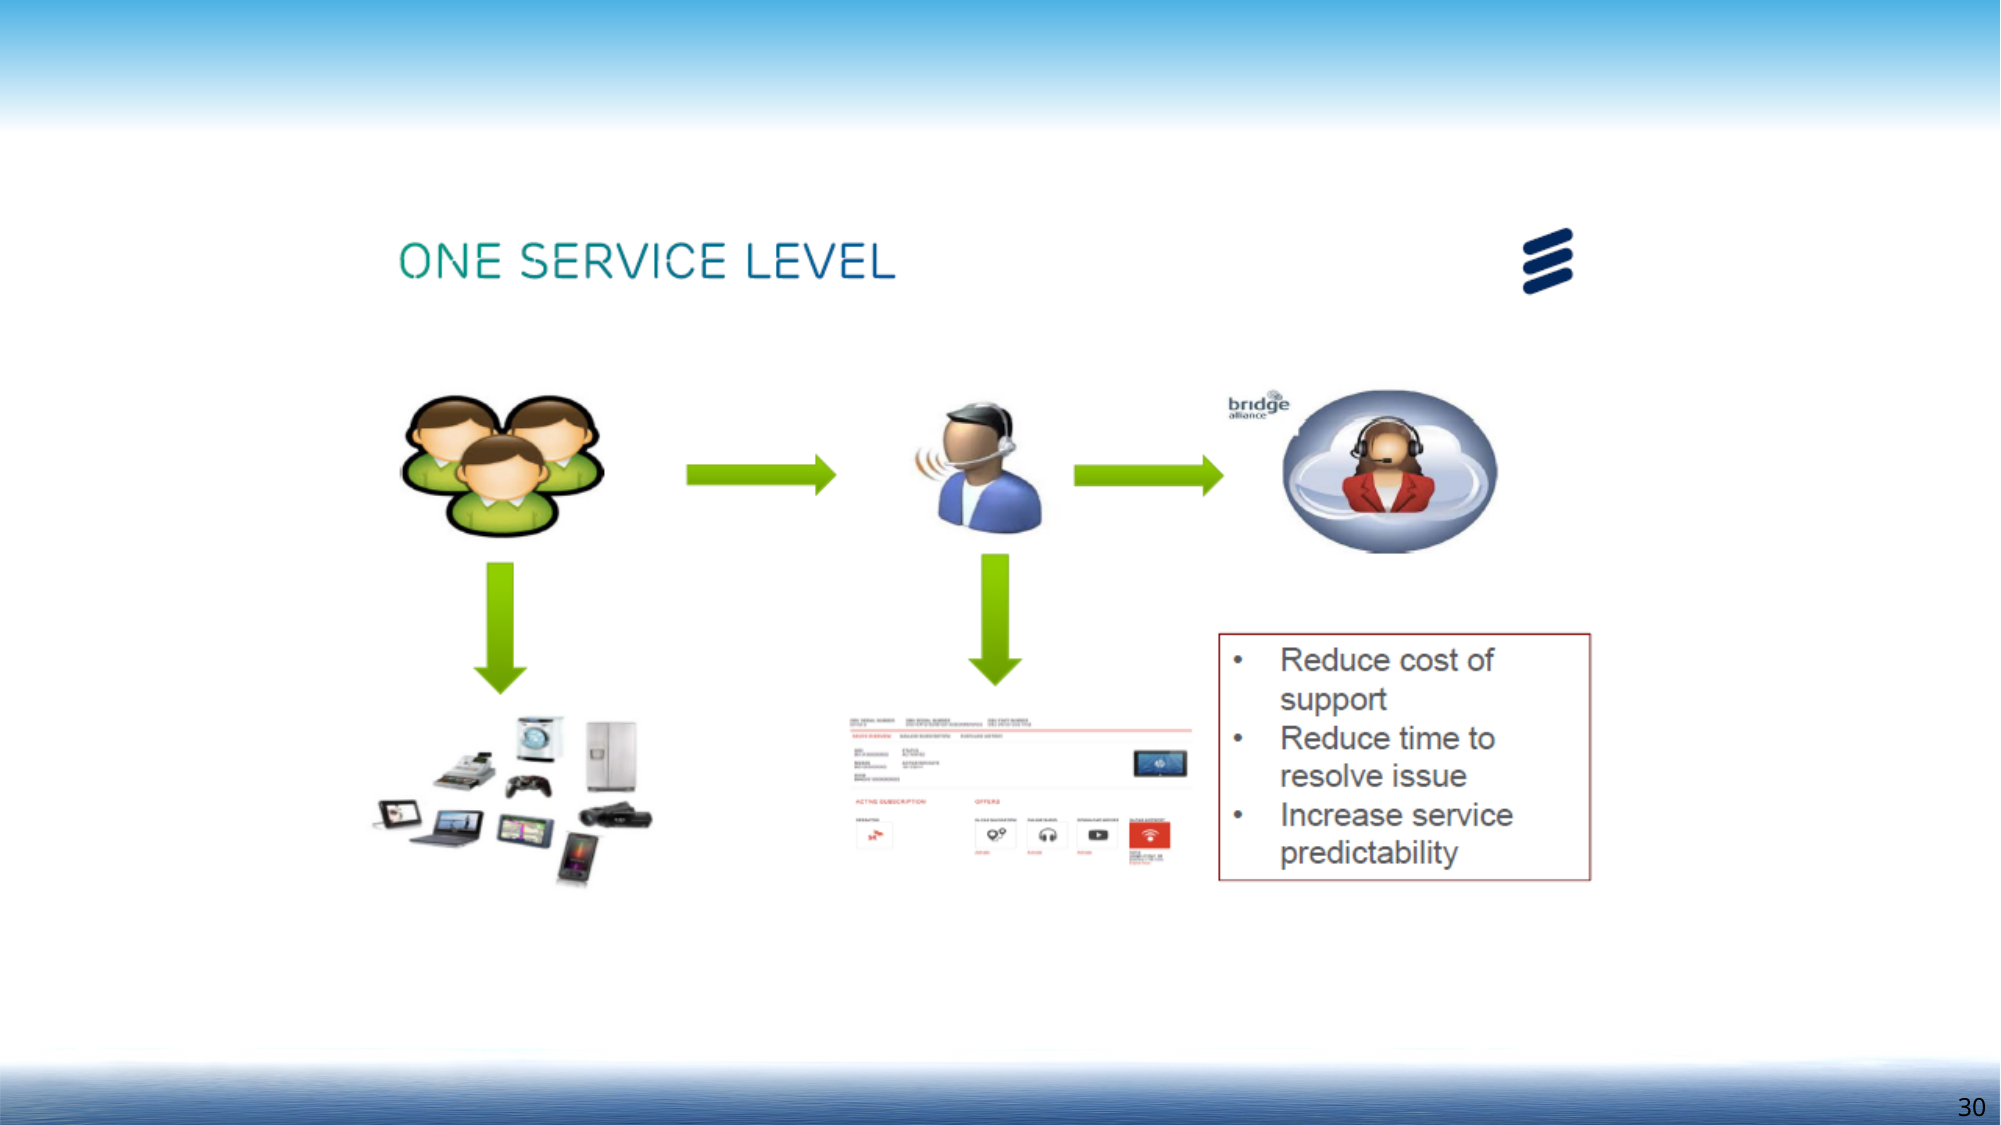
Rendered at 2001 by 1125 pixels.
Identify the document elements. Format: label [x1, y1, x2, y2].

picture [364, 197, 1636, 928]
picture [0, 1048, 2001, 1125]
